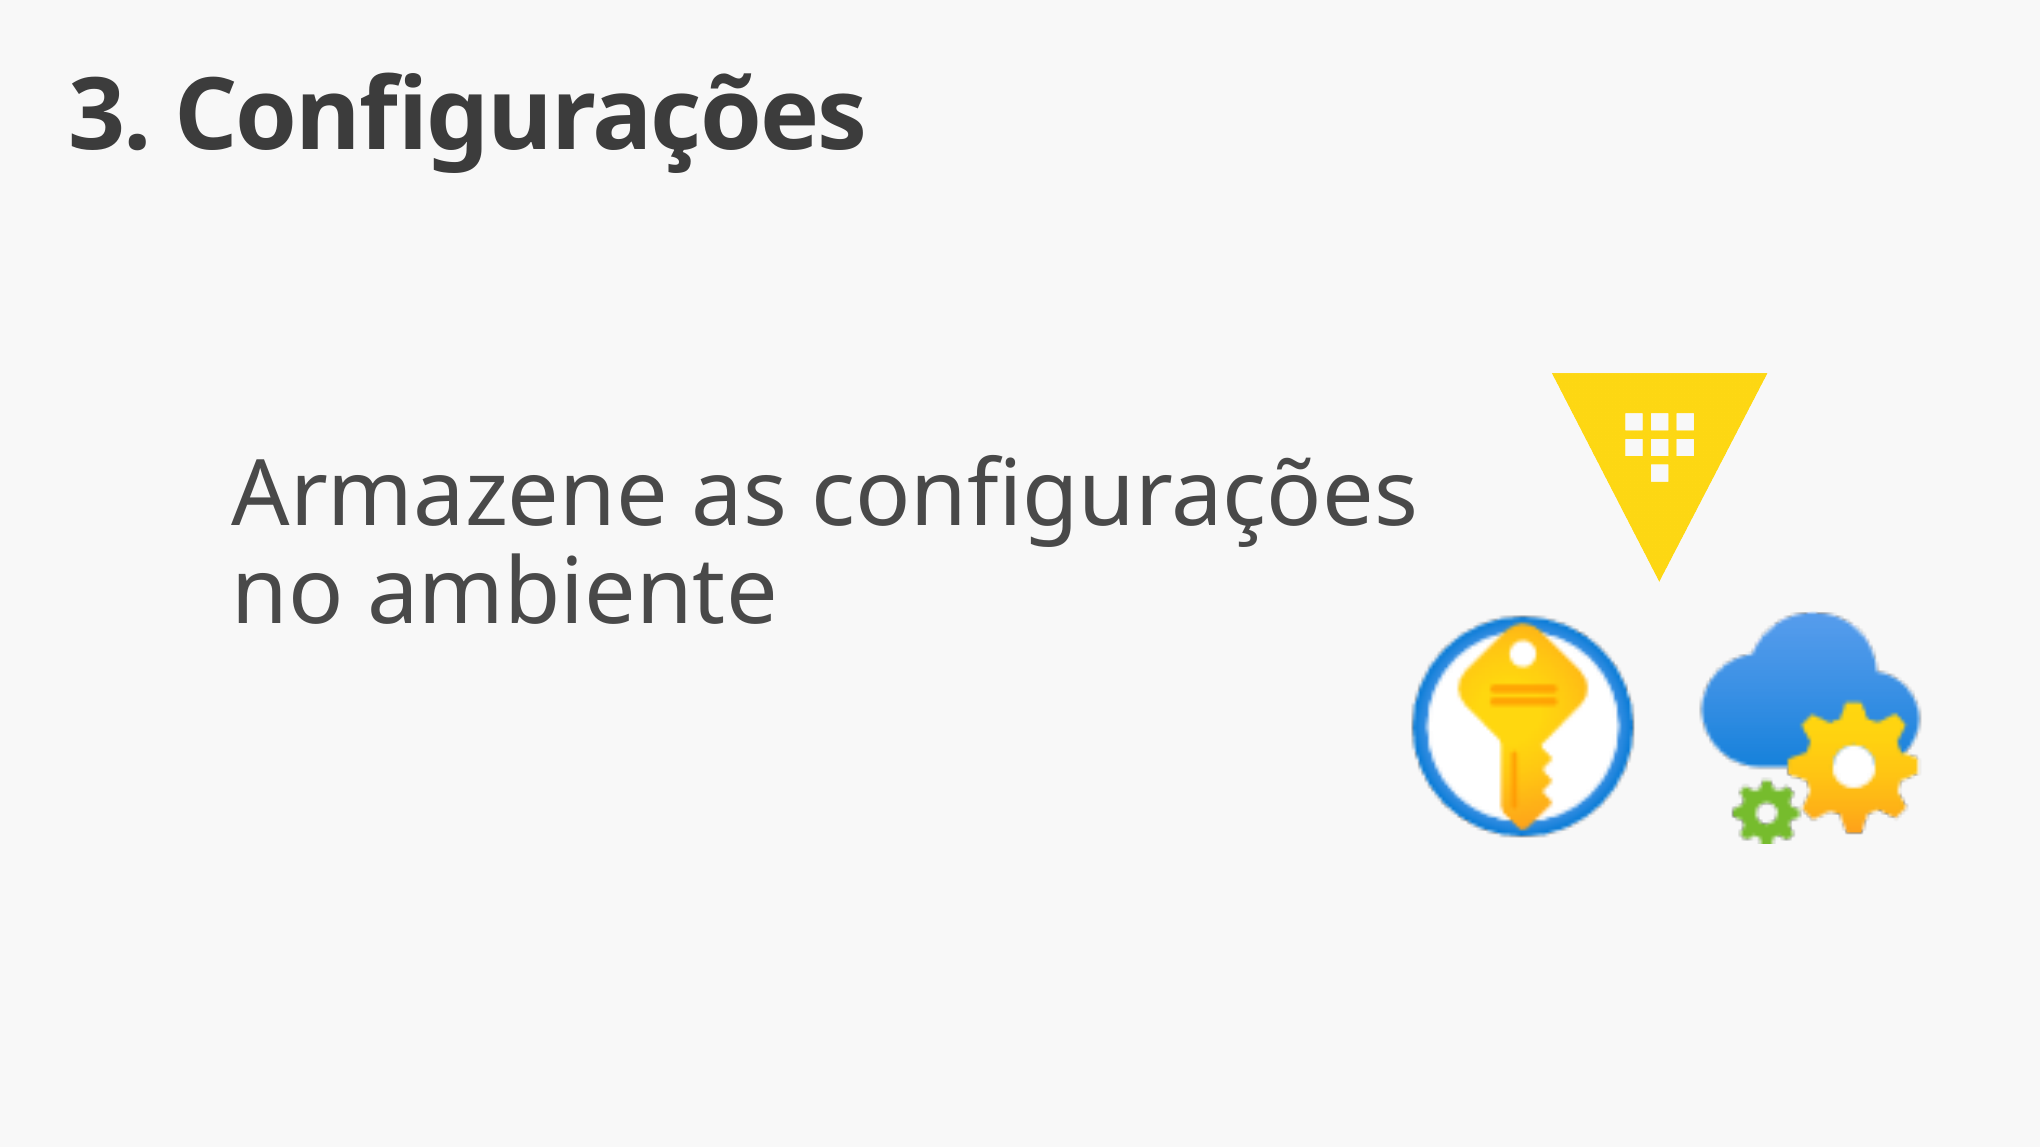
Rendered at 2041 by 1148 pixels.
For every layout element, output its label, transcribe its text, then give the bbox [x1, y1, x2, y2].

picture [1507, 326, 1812, 607]
title 3. Configurações [45, 48, 1996, 199]
picture [1407, 610, 1641, 845]
picture [1694, 610, 1928, 845]
list Armazene as configurações no ambiente [207, 430, 1458, 662]
